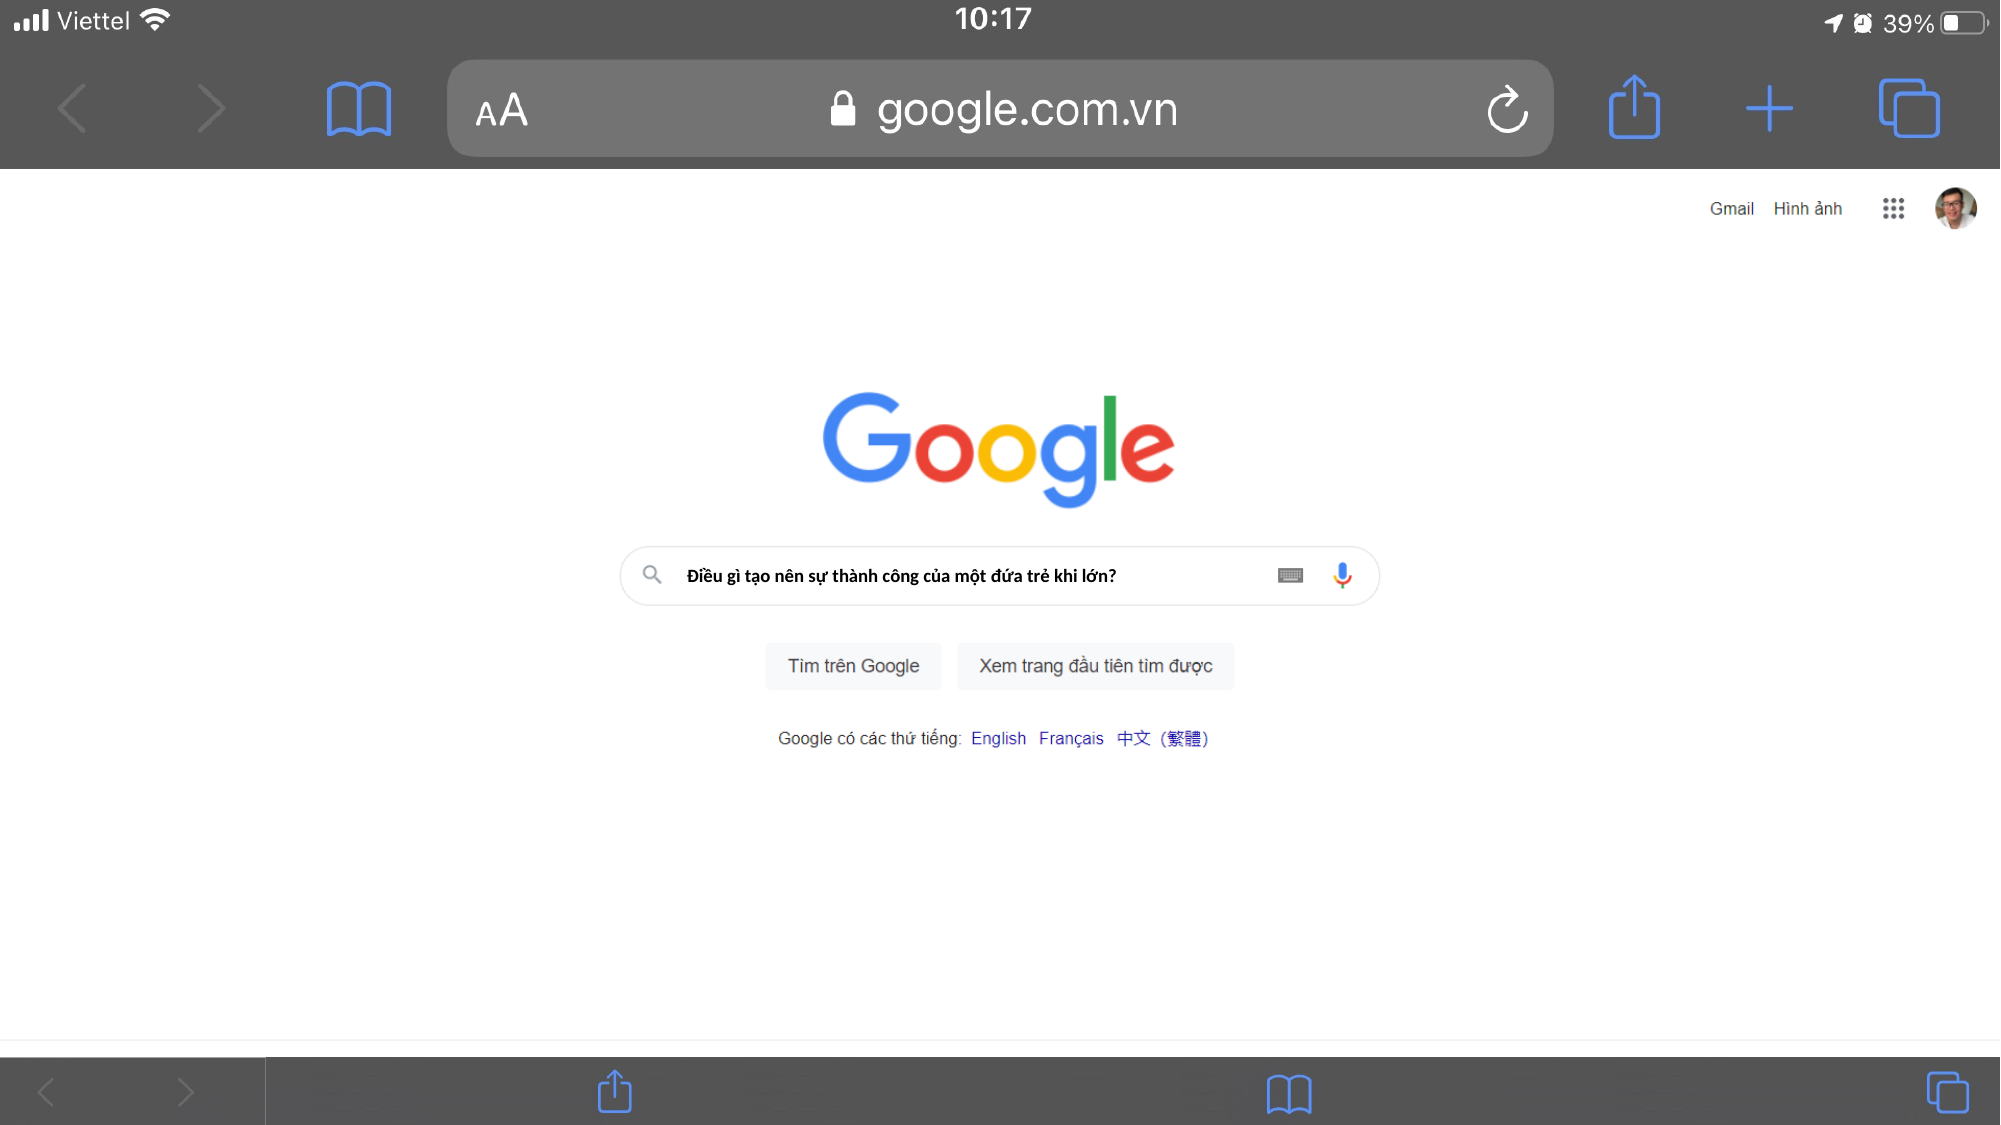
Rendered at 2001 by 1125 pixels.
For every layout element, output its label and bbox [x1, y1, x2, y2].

picture [948, 0, 1036, 36]
picture [0, 0, 2000, 1041]
picture [0, 1057, 2000, 1125]
text_box [172, 0, 2000, 40]
